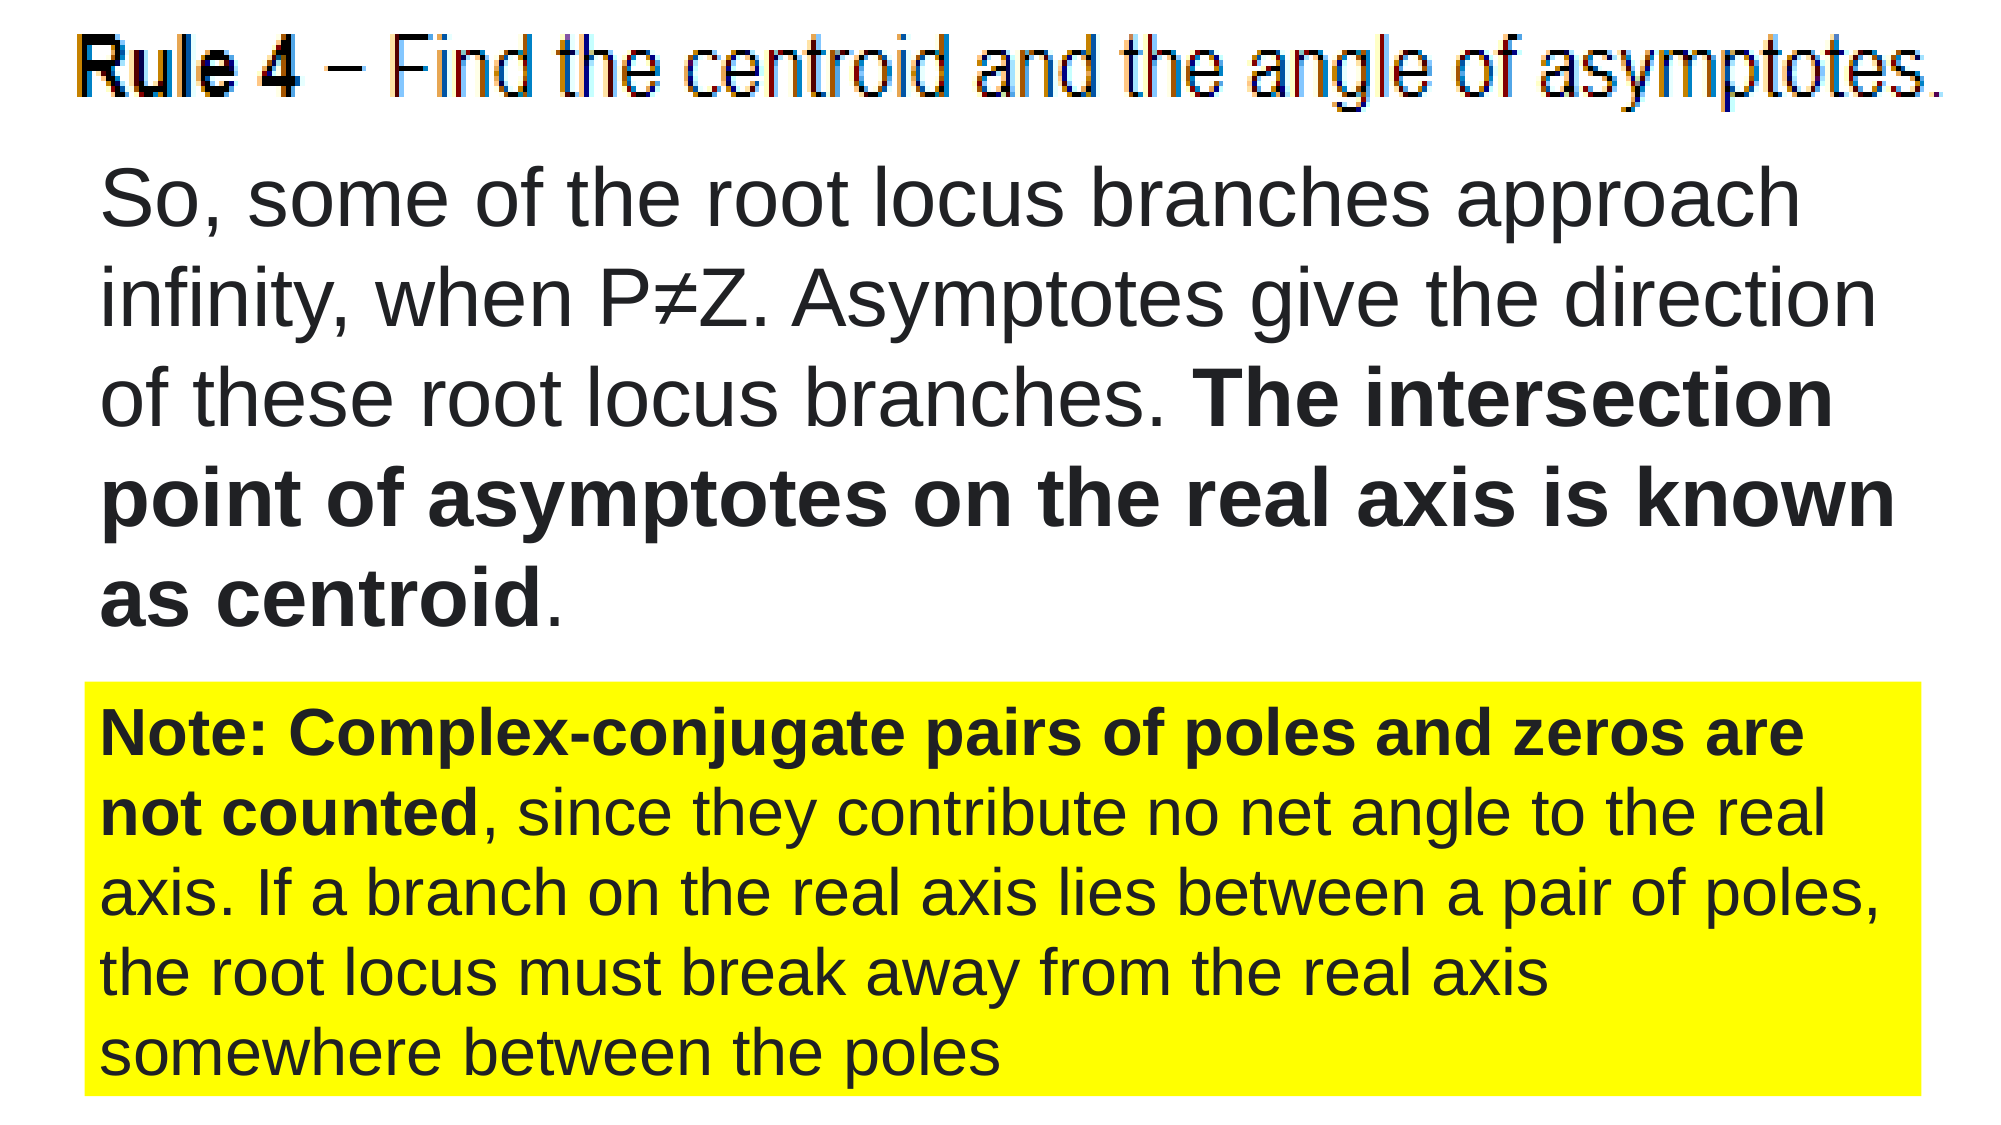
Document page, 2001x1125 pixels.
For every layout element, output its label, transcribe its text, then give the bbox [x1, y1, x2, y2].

picture [40, 9, 1977, 141]
text_box So, some of the root locus branches approach infinity, when P≠Z. Asymptotes give the direction of these root locus branches. The intersection point of asymptotes on the real axis is known as centroid. [84, 141, 1922, 651]
text_box Note: Complex-conjugate pairs of poles and zeros are not counted, since they contribute no net angle to the real axis. If a branch on the real axis lies between a pair of poles, the root locus must break away from the real axis somewhere between the poles [84, 681, 1922, 1097]
